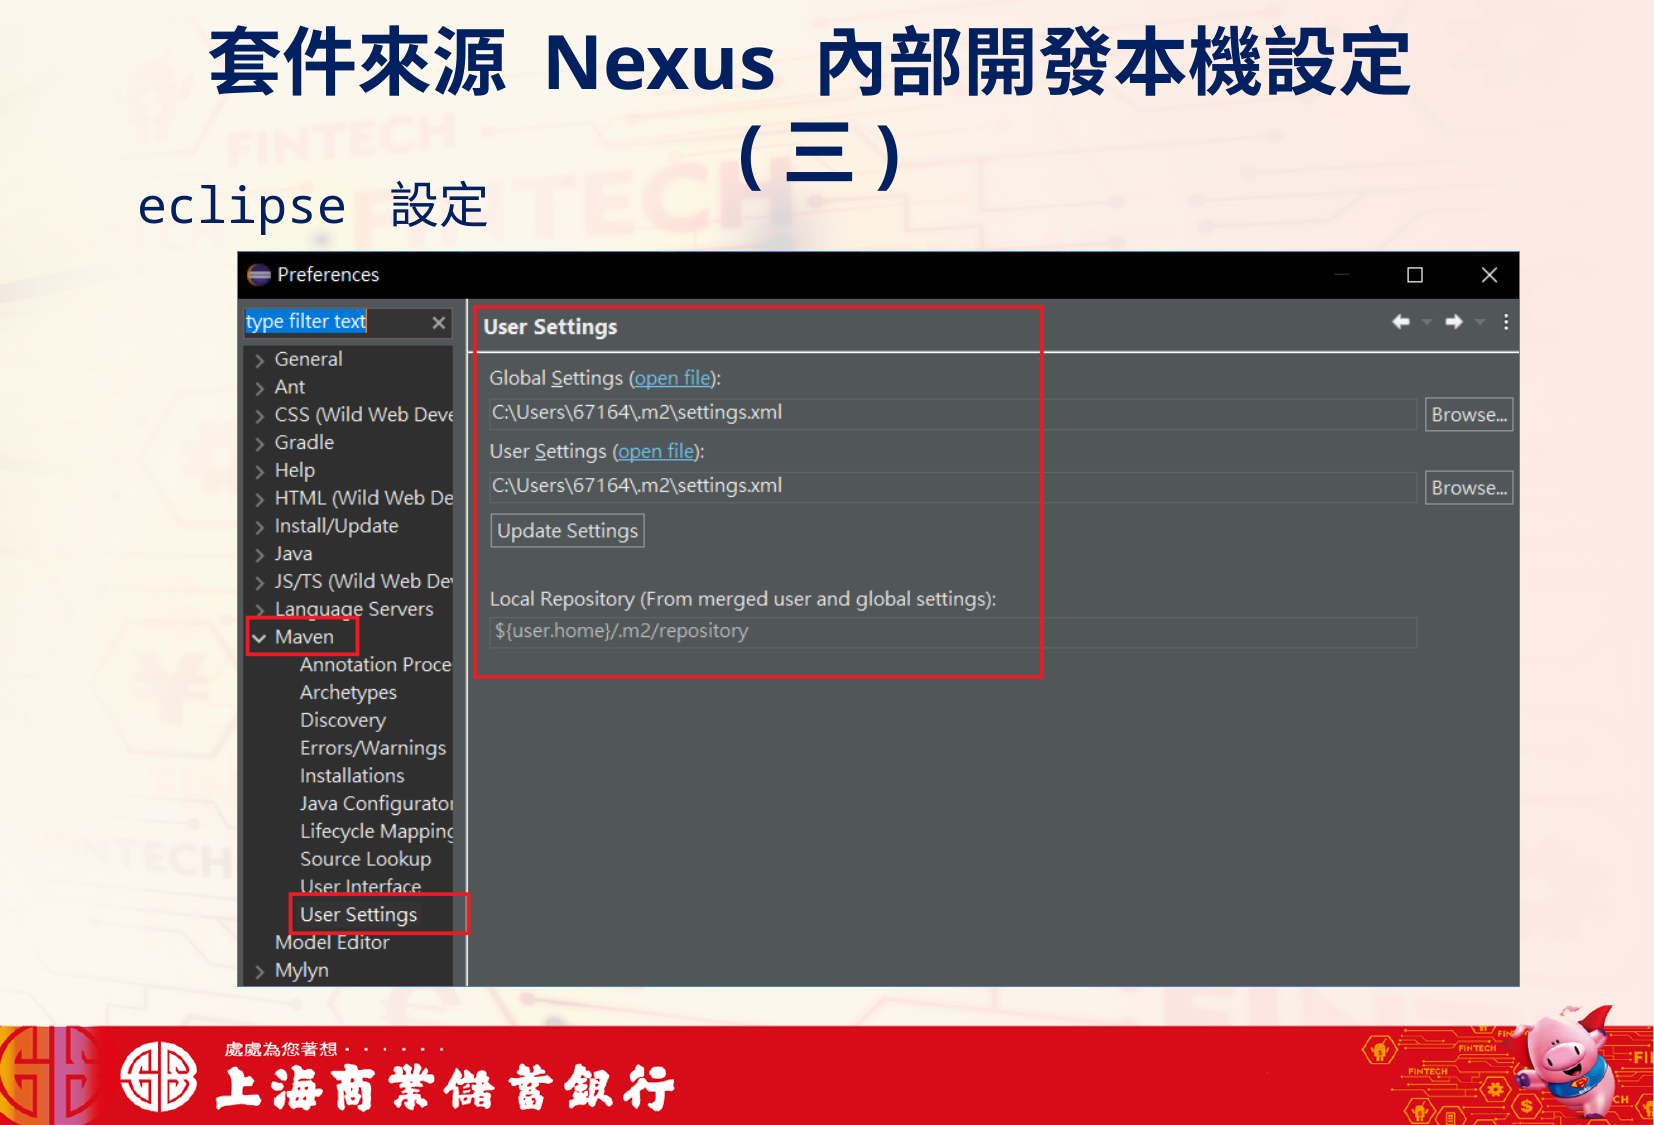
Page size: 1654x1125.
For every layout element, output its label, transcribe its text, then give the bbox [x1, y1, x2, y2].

picture [0, 0, 1654, 1125]
text_box eclipse 設定 [121, 164, 1606, 243]
text_box 套件來源 Nexus 內部開發本機設定(三) [157, 45, 1482, 165]
